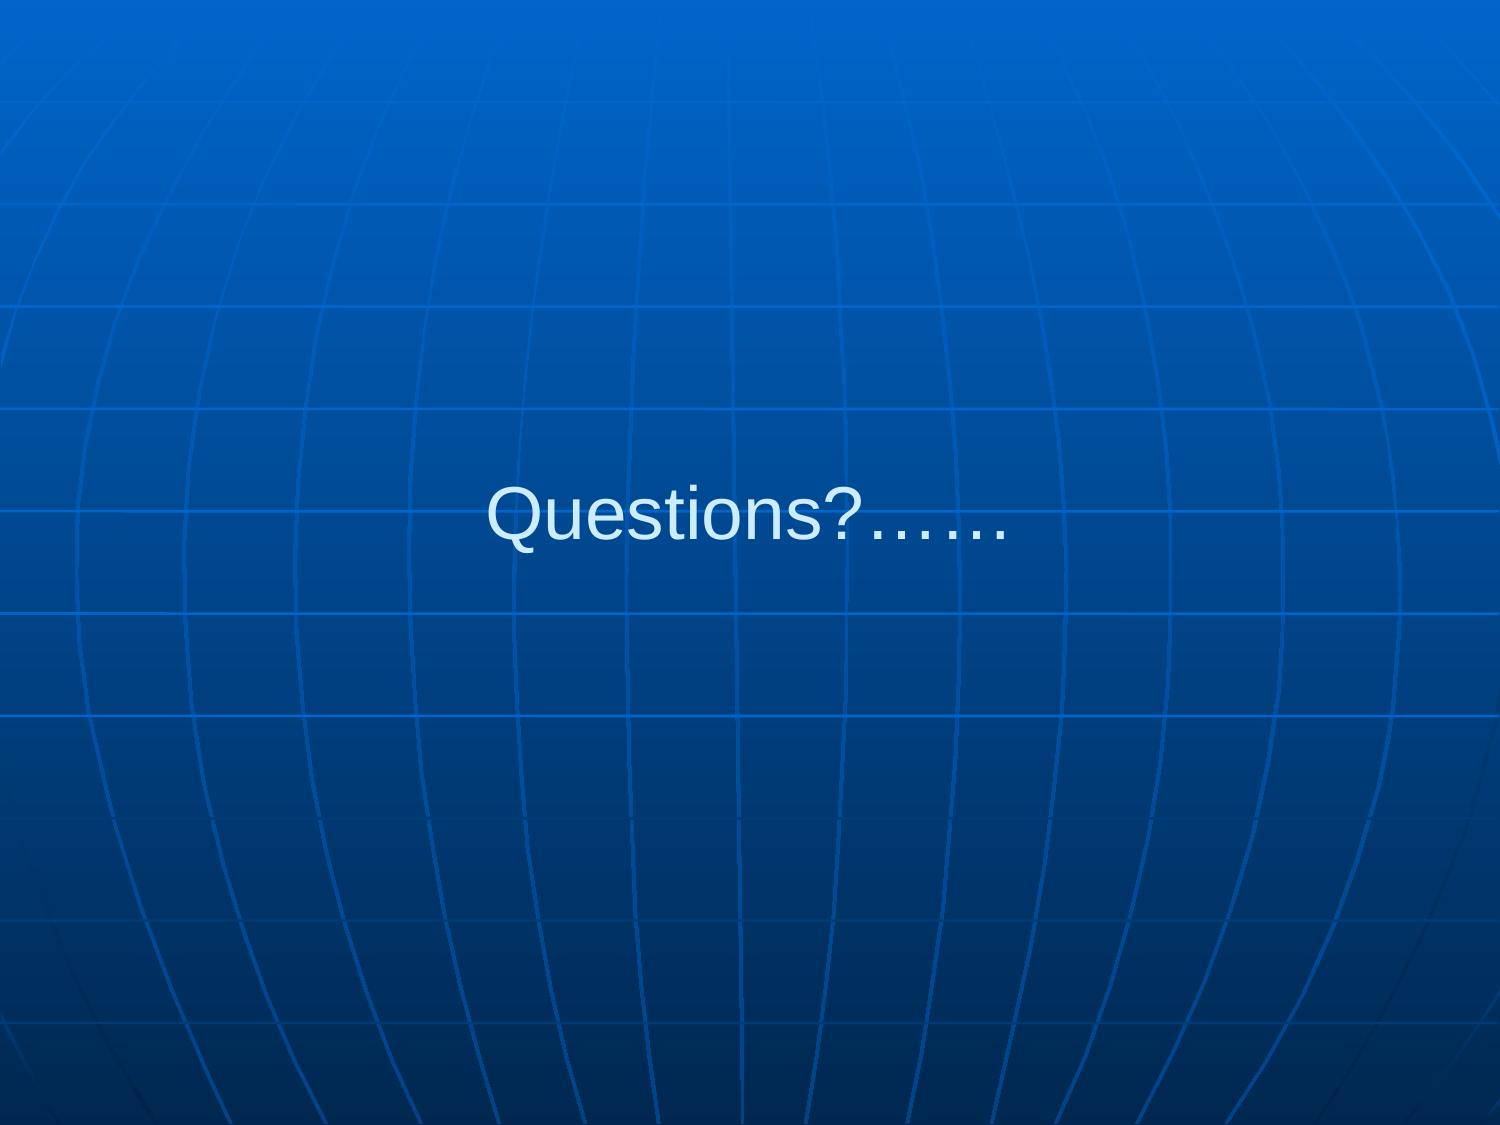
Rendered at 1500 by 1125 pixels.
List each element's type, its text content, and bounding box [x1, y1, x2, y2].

title Questions?…… [112, 277, 1388, 563]
